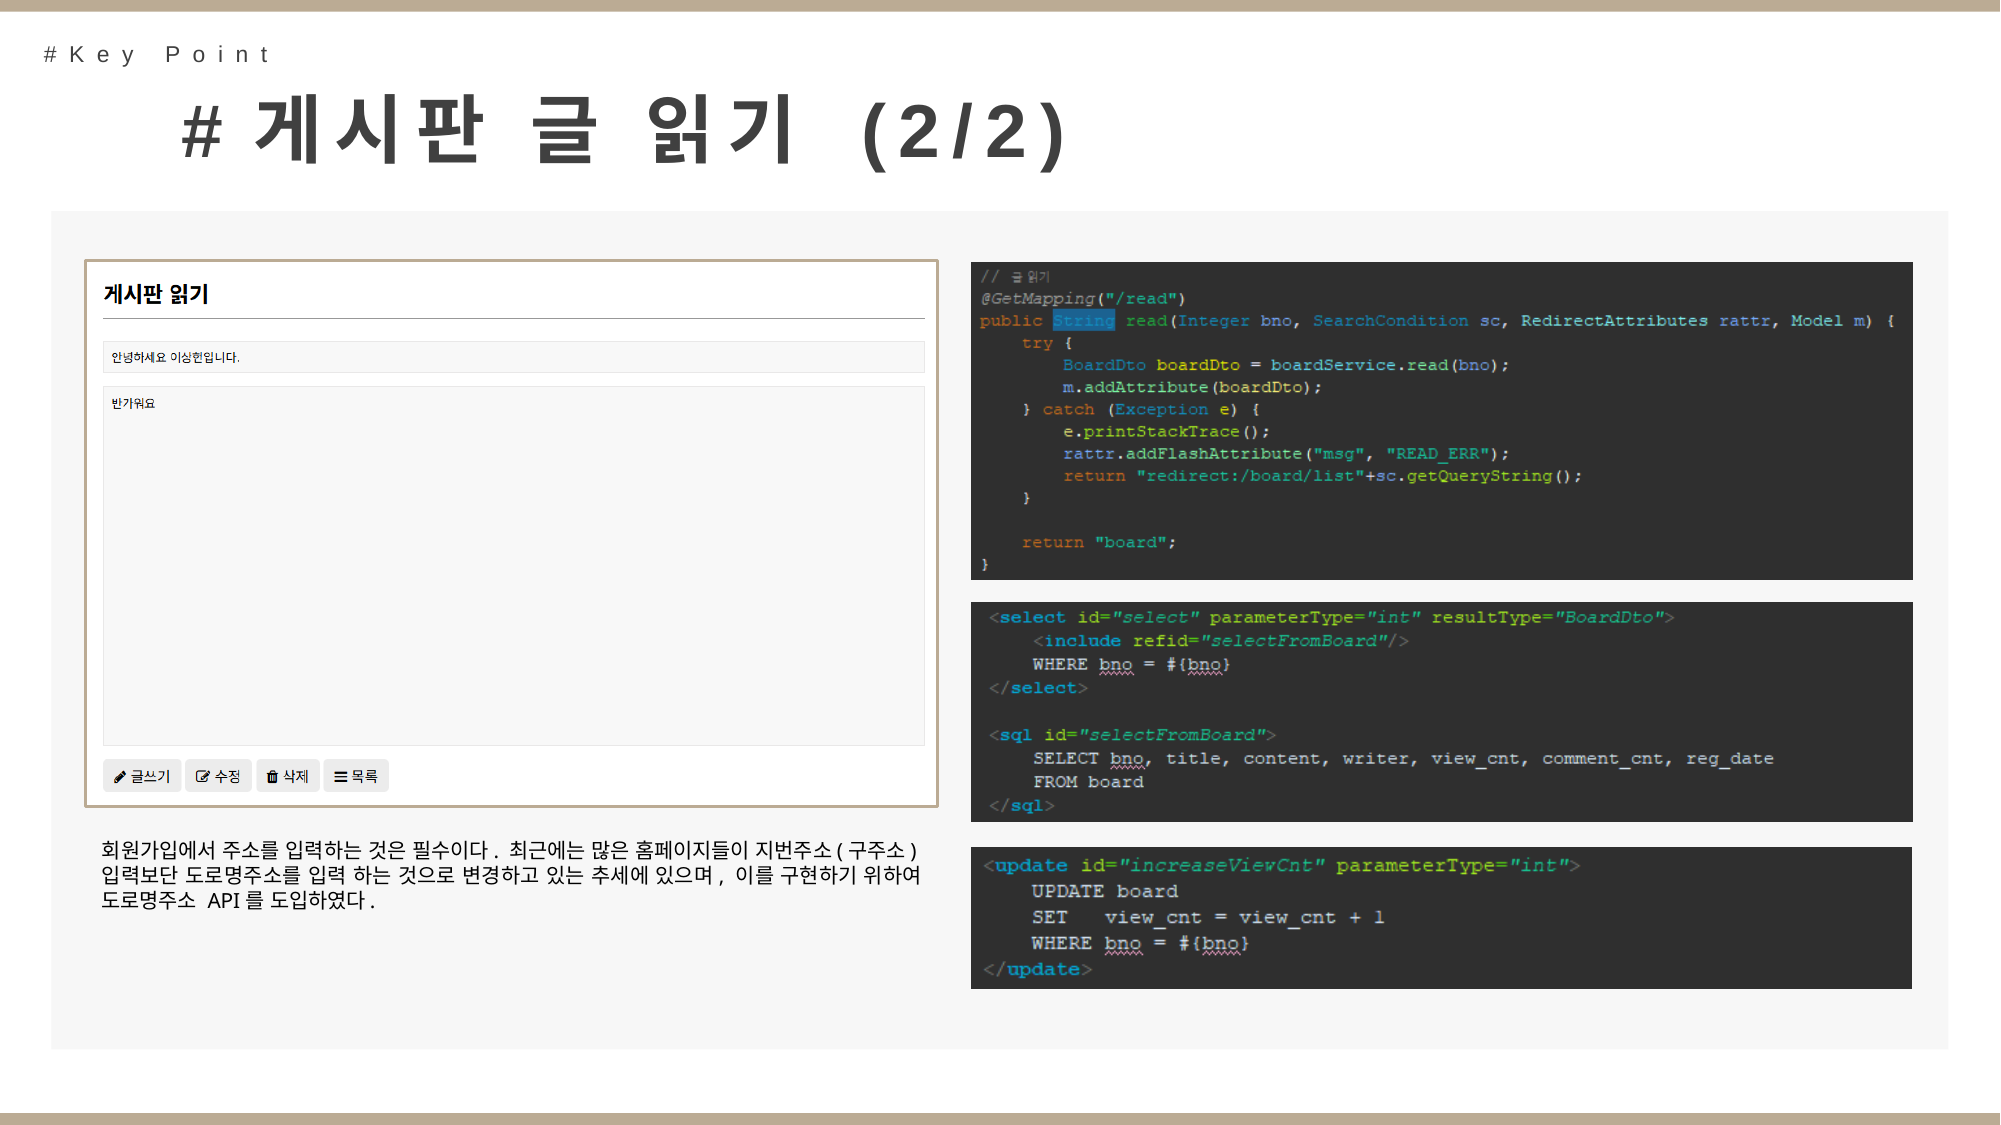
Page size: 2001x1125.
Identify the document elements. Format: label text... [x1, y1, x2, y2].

picture [971, 262, 1913, 580]
text_box [50, 210, 1949, 1050]
text_box #게시판 글 읽기 (2/2) [166, 75, 1081, 181]
text_box [0, 1112, 2000, 1125]
text_box [0, 0, 2000, 13]
picture [971, 847, 1912, 989]
text_box #Key Point [29, 32, 283, 75]
picture [87, 262, 937, 806]
text_box 회원가입에서 주소를 입력하는 것은 필수이다. 최근에는 많은 홈페이지들이 지번주소(구주소)입력보단 도로명주소를 입력 하는 것으로 변경하고 있는 추세에 있으며, 이를 구현하기 위하여 도로명주소 API를 도입하였다. [87, 830, 937, 920]
picture [971, 602, 1913, 822]
